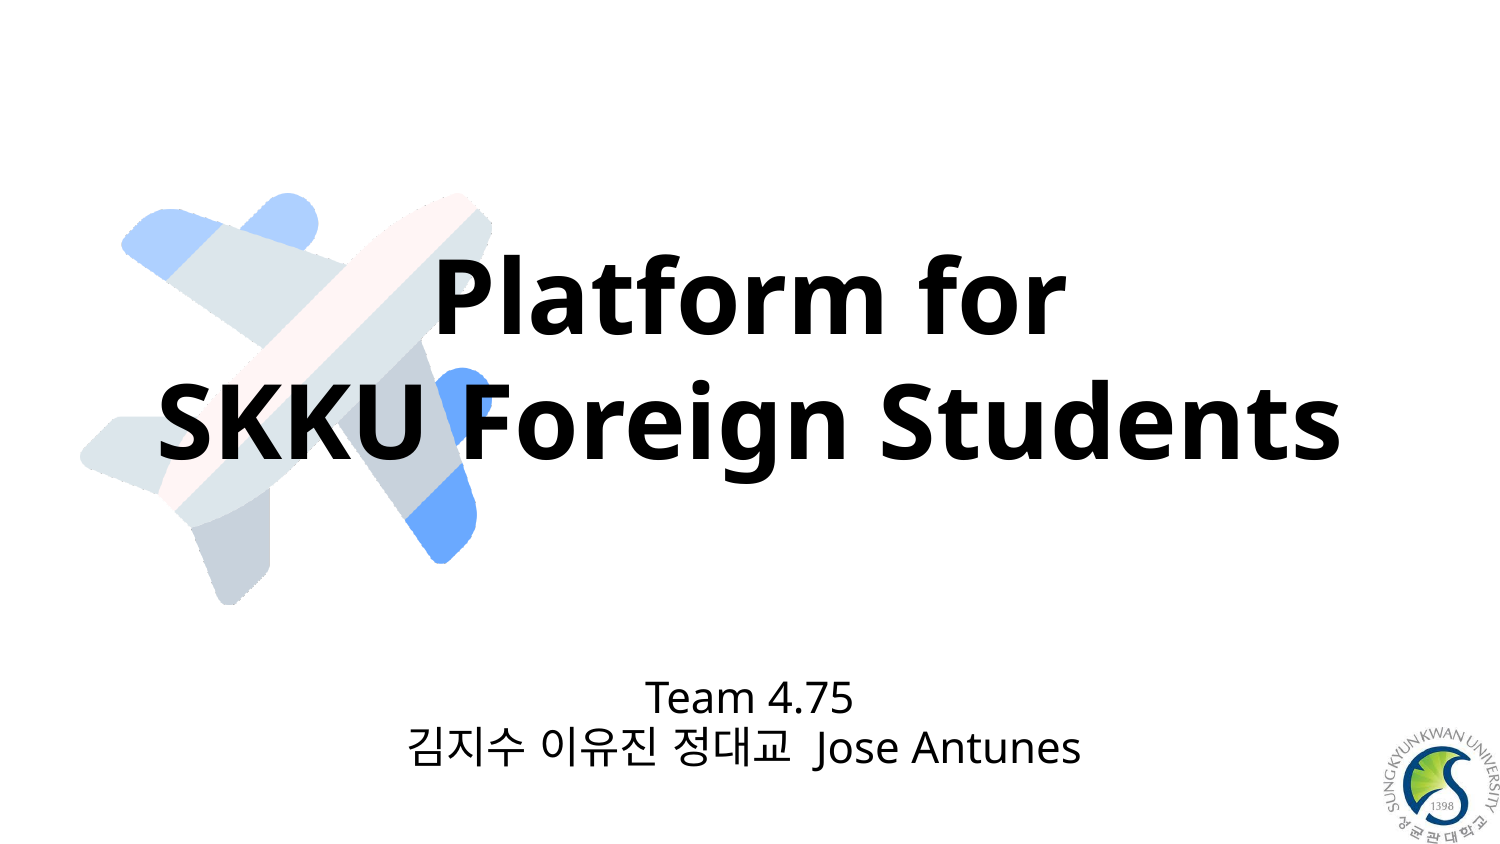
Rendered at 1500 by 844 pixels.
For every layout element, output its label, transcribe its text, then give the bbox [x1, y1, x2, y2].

picture [80, 193, 492, 605]
text_box Platform for SKKU Foreign Students [51, 178, 1449, 496]
text_box Team 4.75 김지수 이유진 정대교 Jose Antunes [51, 658, 1449, 815]
picture [1383, 727, 1500, 844]
